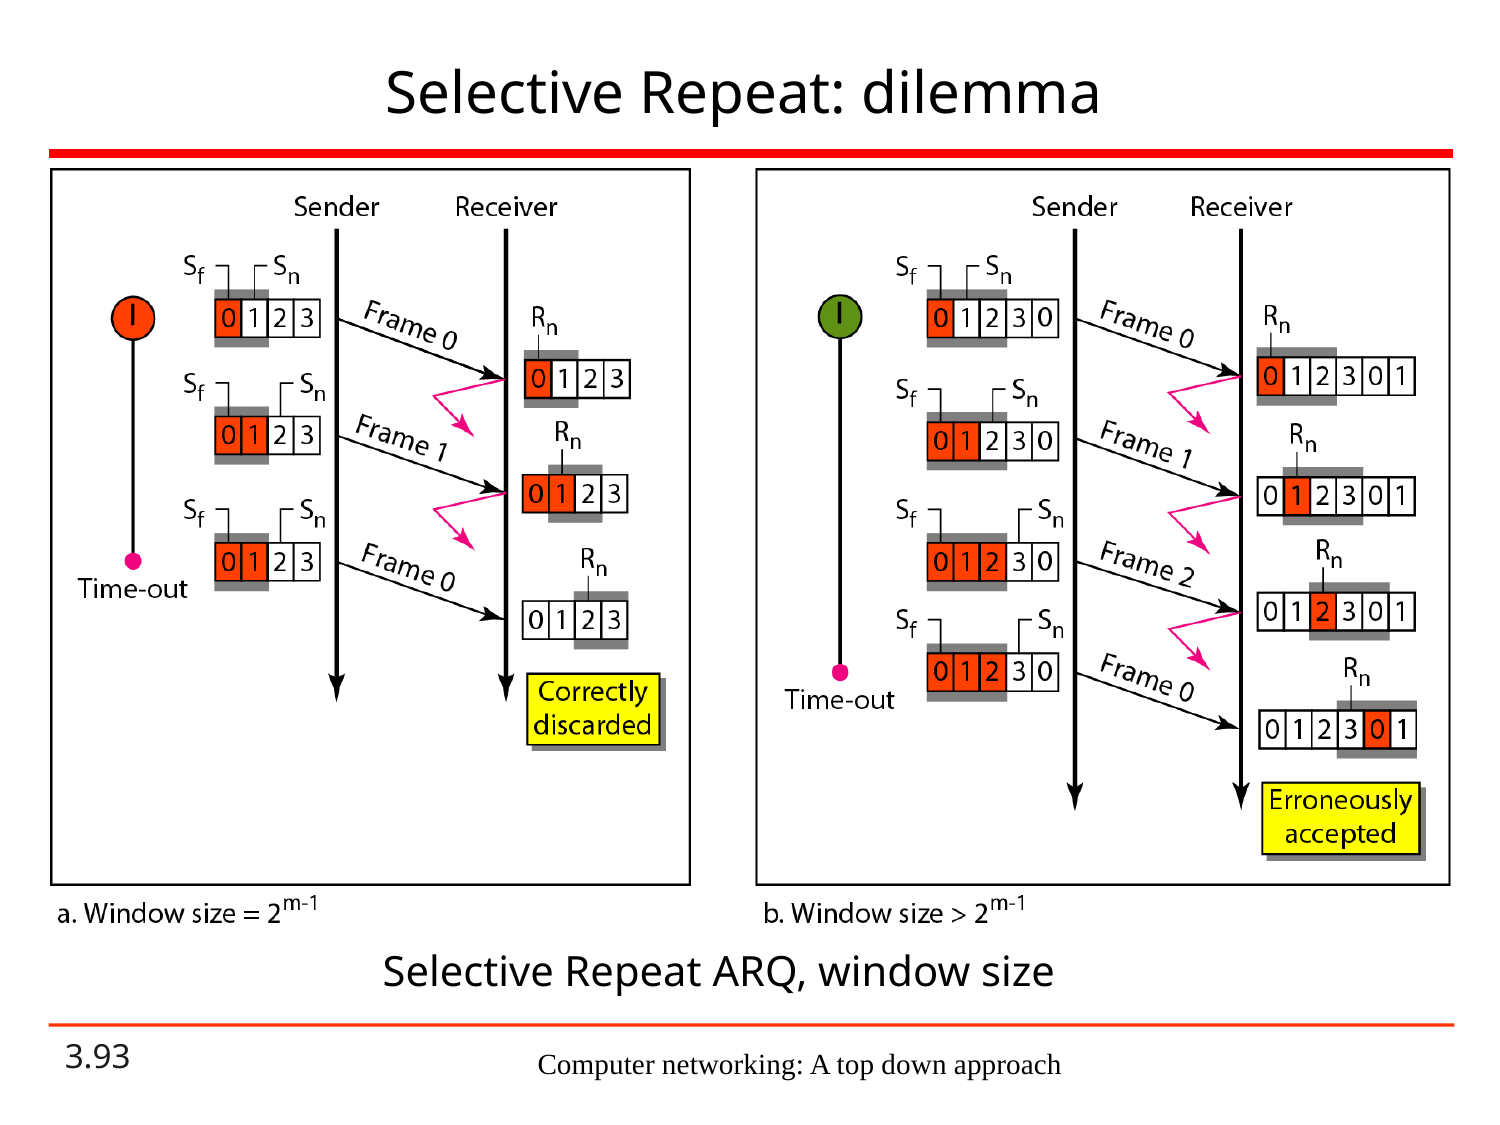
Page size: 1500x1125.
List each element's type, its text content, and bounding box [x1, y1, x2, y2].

title Selective Repeat: dilemma [59, 37, 1443, 143]
footer Computer networking: A top down approach [512, 1037, 1088, 1089]
picture [49, 168, 1451, 930]
text_box Selective Repeat ARQ, window size [335, 938, 1103, 1003]
